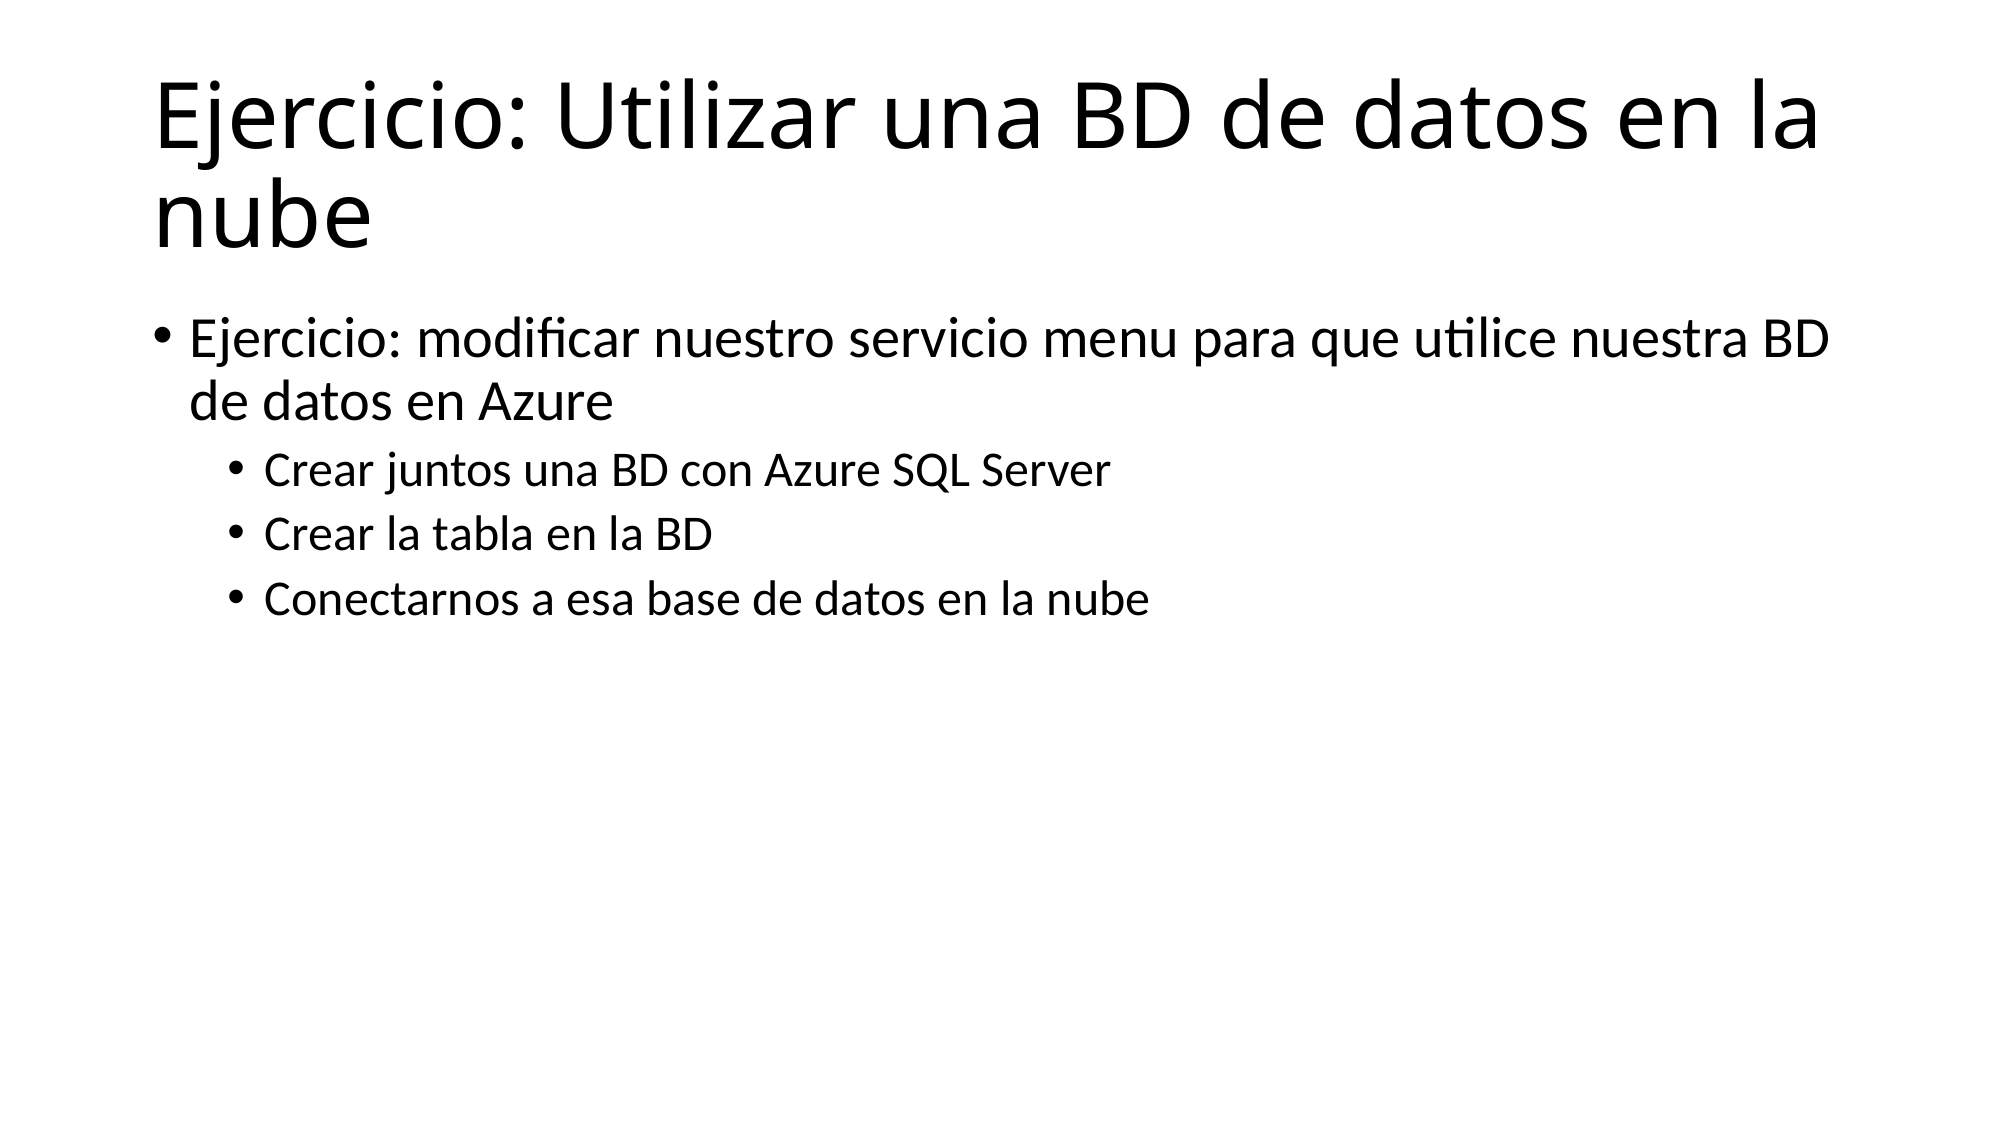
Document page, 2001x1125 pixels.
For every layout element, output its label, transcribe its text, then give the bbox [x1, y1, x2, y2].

title Ejercicio: Utilizar una BD de datos en la nube [137, 59, 1863, 278]
list Ejercicio: modificar nuestro servicio menu para que utilice nuestra BD de datos en Azure Crear juntos una BD con Azure SQL Server Crear la tabla en la BD Conectarnos a esa base de datos en la nube [137, 299, 1863, 1014]
